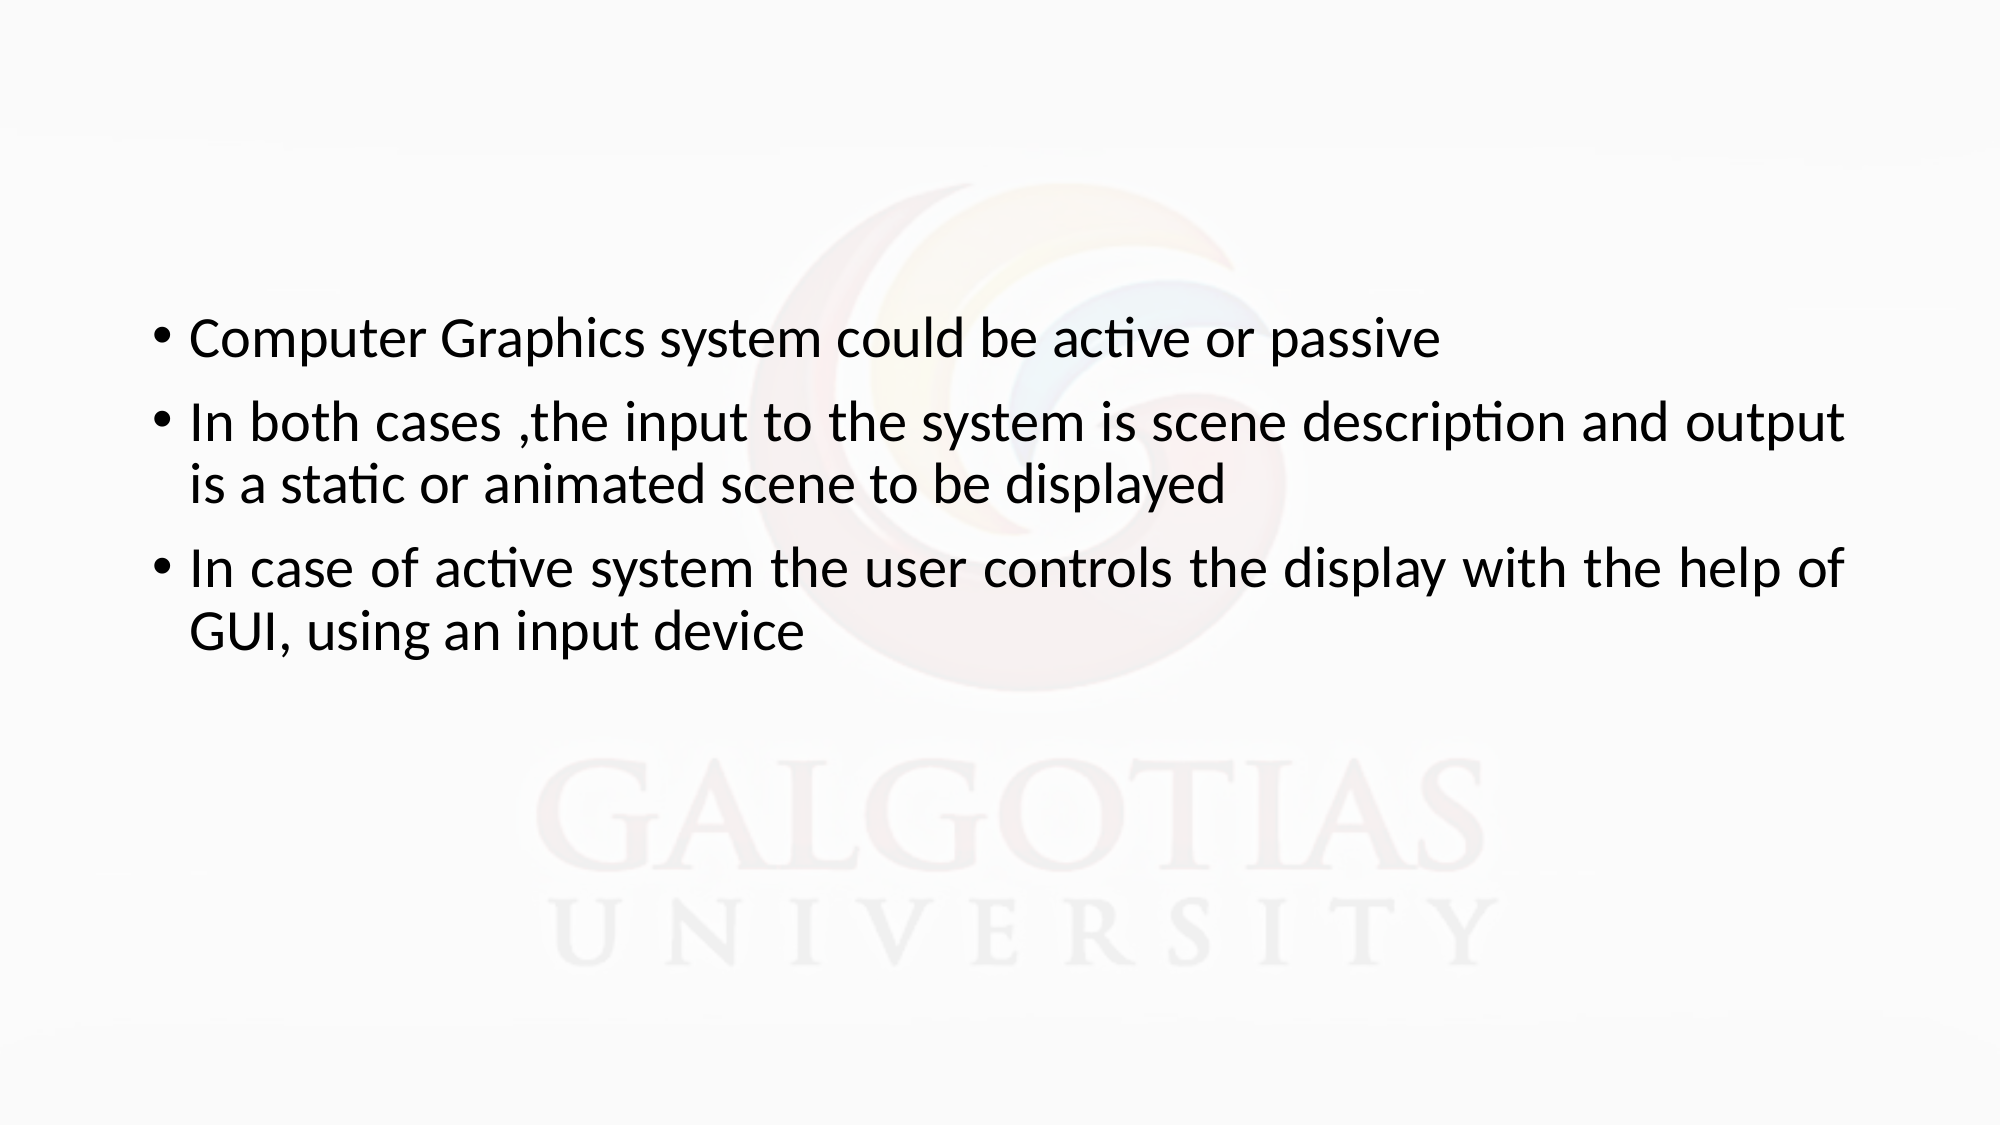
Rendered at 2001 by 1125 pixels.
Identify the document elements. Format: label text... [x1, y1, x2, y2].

list Computer Graphics system could be active or passive In both cases ,the input to the system is scene description and output is a static or animated scene to be displayed In case of active system the user controls the display with the help of GUI, using an input device [137, 299, 1863, 1014]
